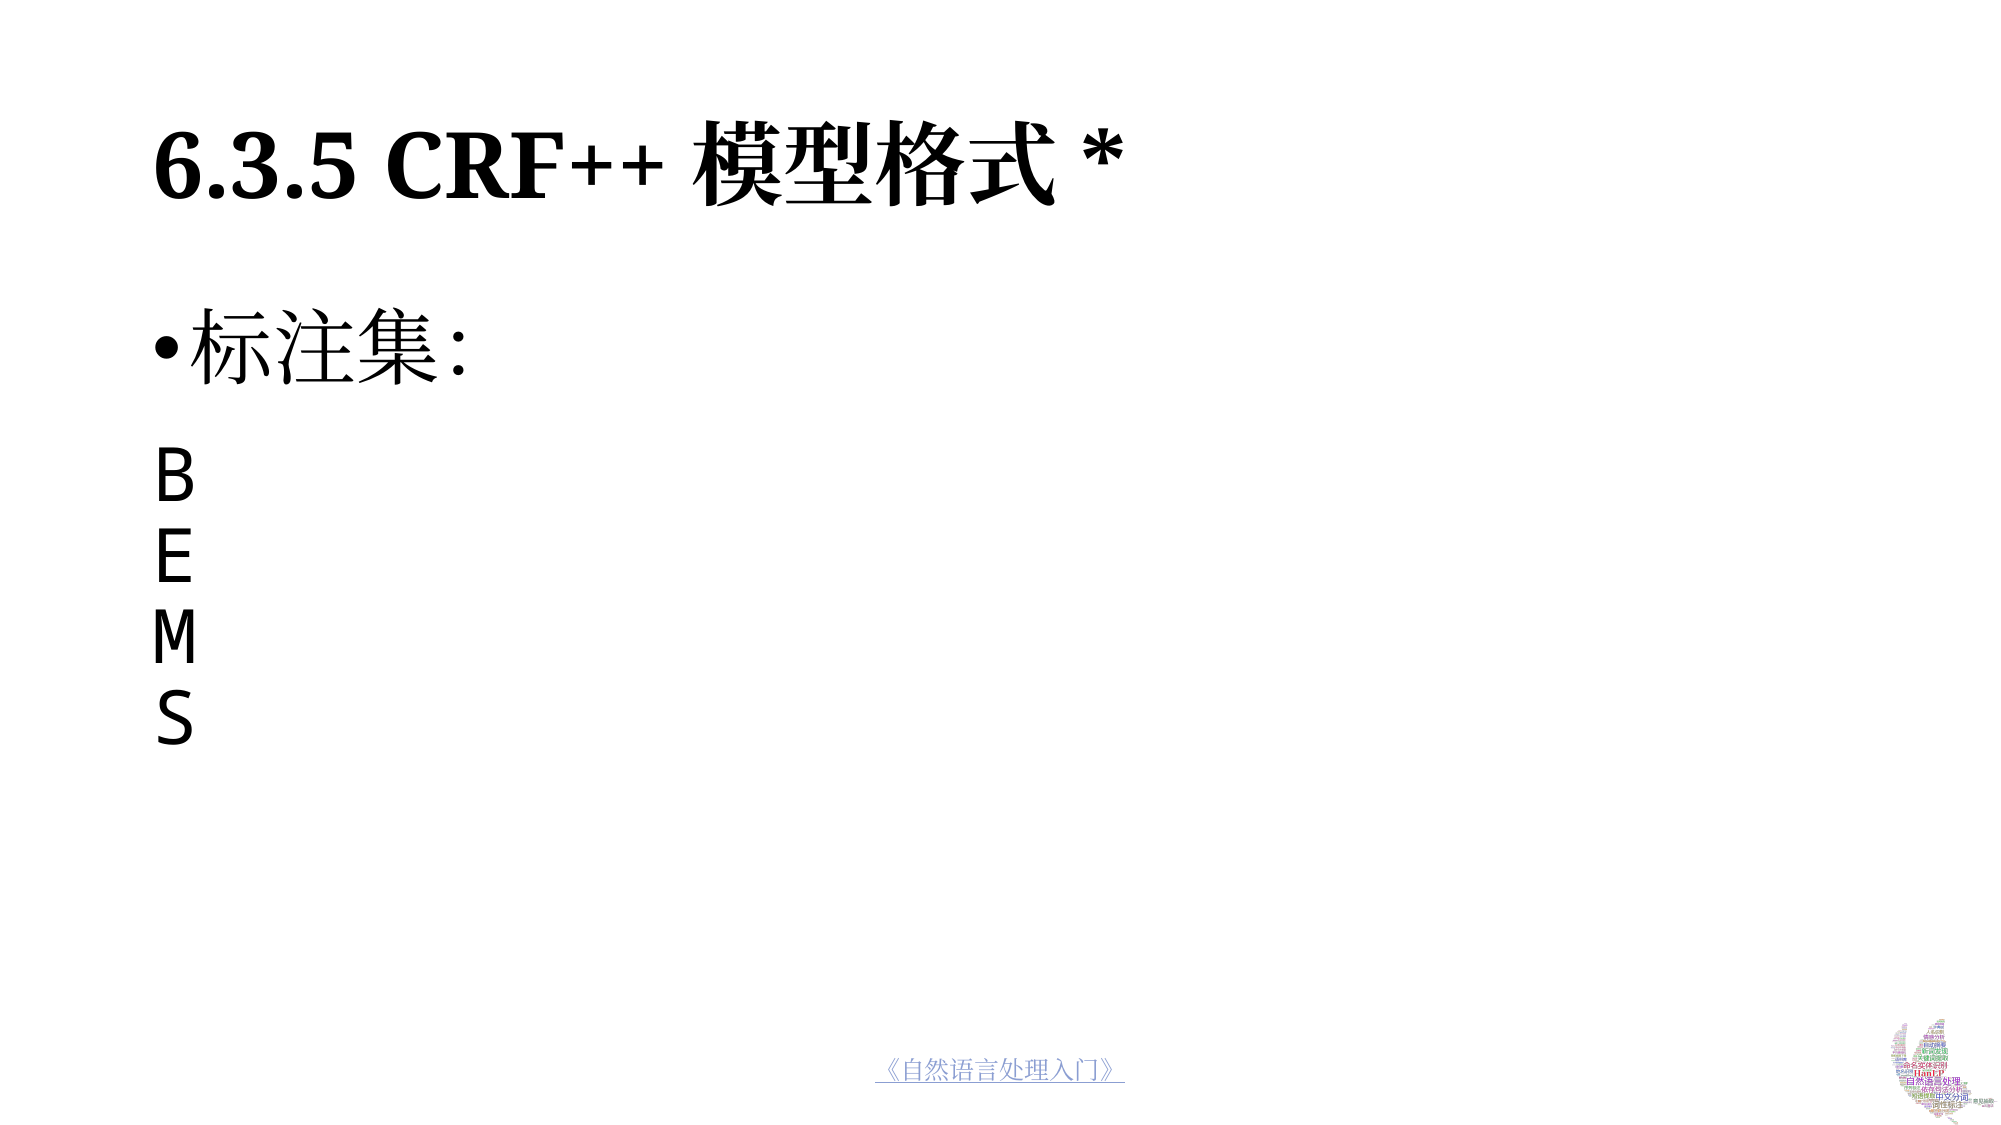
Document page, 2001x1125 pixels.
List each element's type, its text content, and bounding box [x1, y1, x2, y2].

list 标注集： B E M S [137, 299, 1863, 1014]
picture [1888, 1016, 2000, 1125]
footer 《自然语言处理入门》 [662, 1042, 1338, 1103]
title 6.3.5 CRF++模型格式* [137, 59, 1863, 278]
